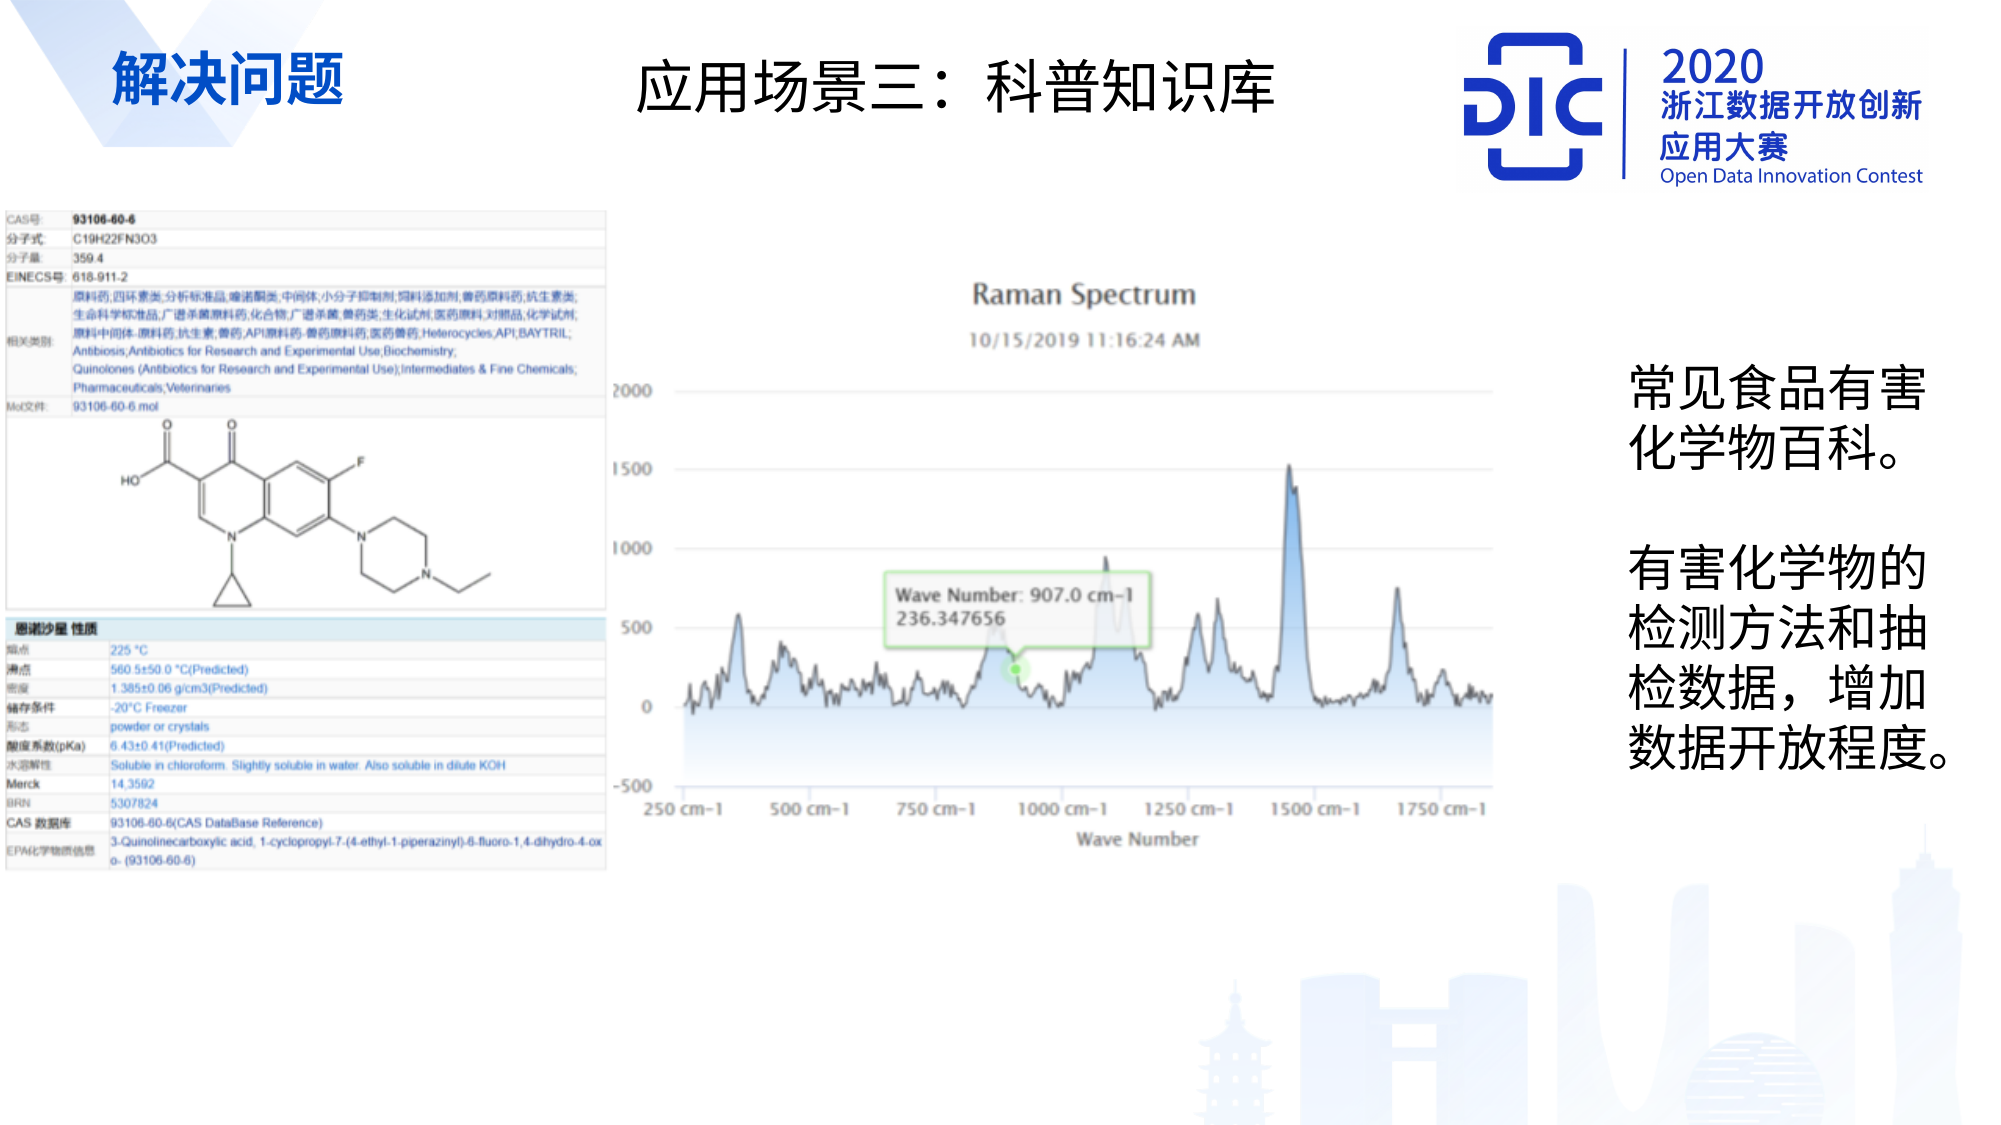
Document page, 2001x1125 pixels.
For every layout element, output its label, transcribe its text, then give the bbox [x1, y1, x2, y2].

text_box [9, 0, 361, 148]
text_box 应用场景三：科普知识库 [621, 42, 1292, 128]
picture [4, 209, 2000, 1125]
text_box 常见食品有害化学物百科。 有害化学物的检测方法和抽检数据，增加数据开放程度。 [1613, 349, 1956, 784]
picture [1456, 26, 1929, 193]
